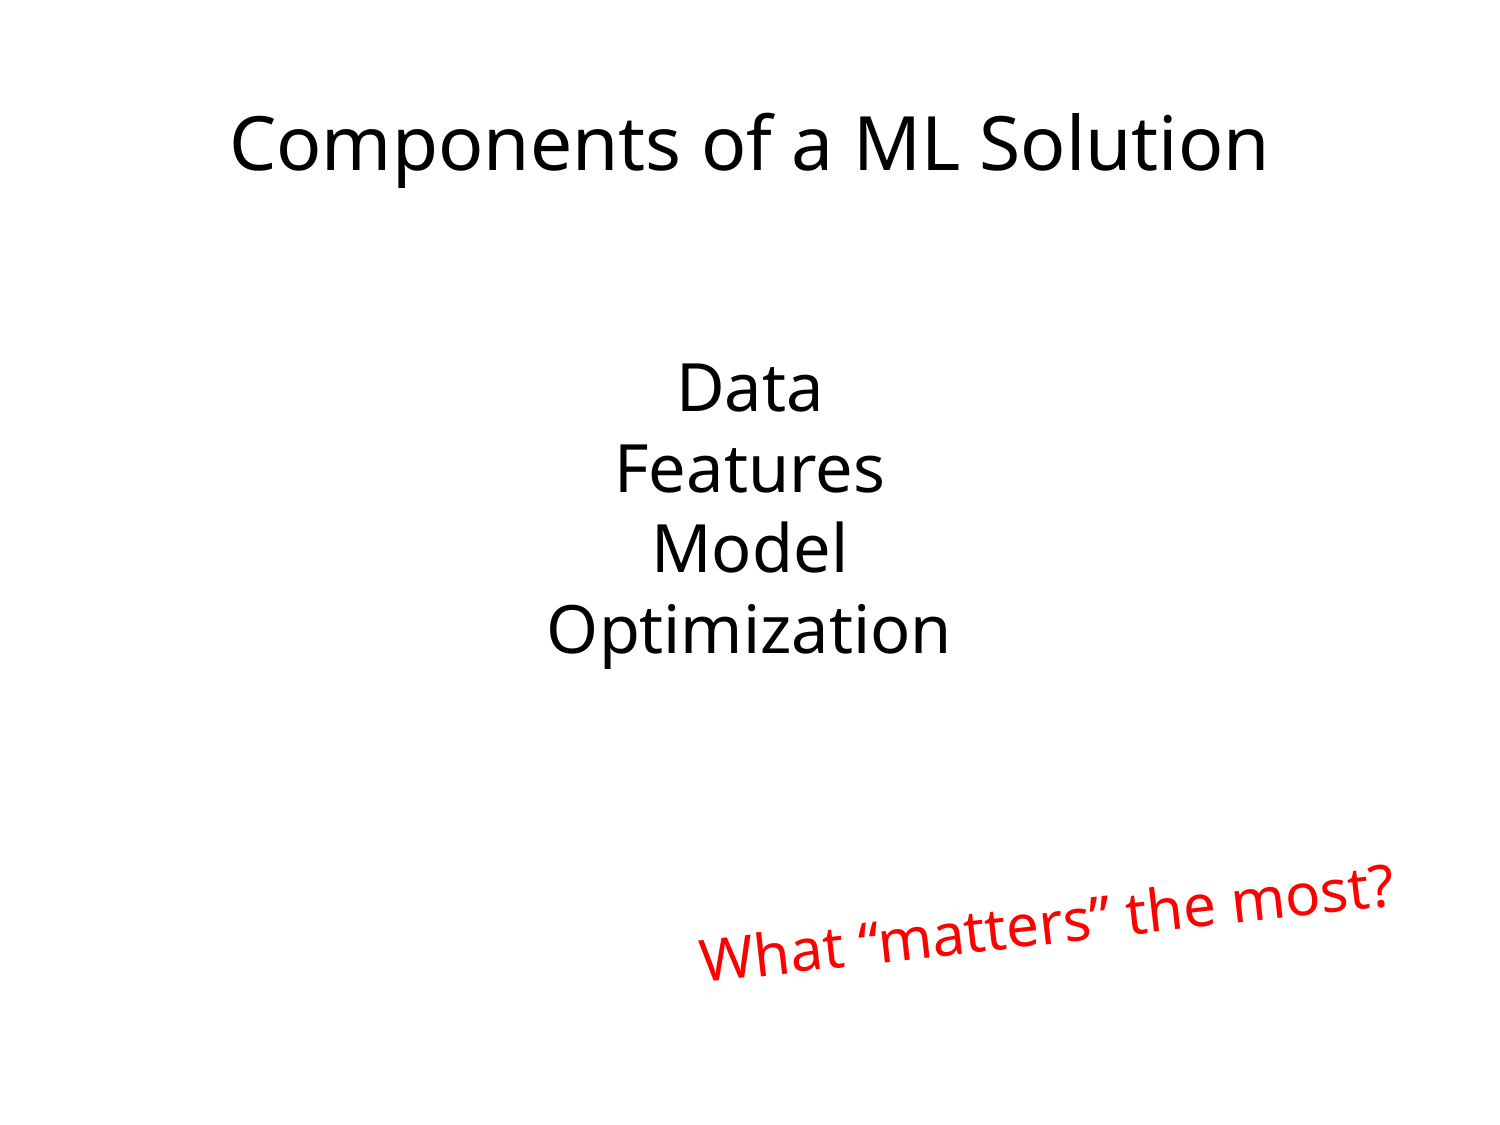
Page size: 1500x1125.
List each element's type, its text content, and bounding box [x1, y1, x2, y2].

text_box Optimization [0, 579, 1500, 674]
text_box Model [0, 498, 1500, 579]
text_box Components of a ML Solution [0, 87, 1500, 200]
text_box What “matters” the most? [675, 837, 1420, 1005]
text_box Data [0, 337, 1500, 417]
text_box Features [0, 417, 1500, 498]
